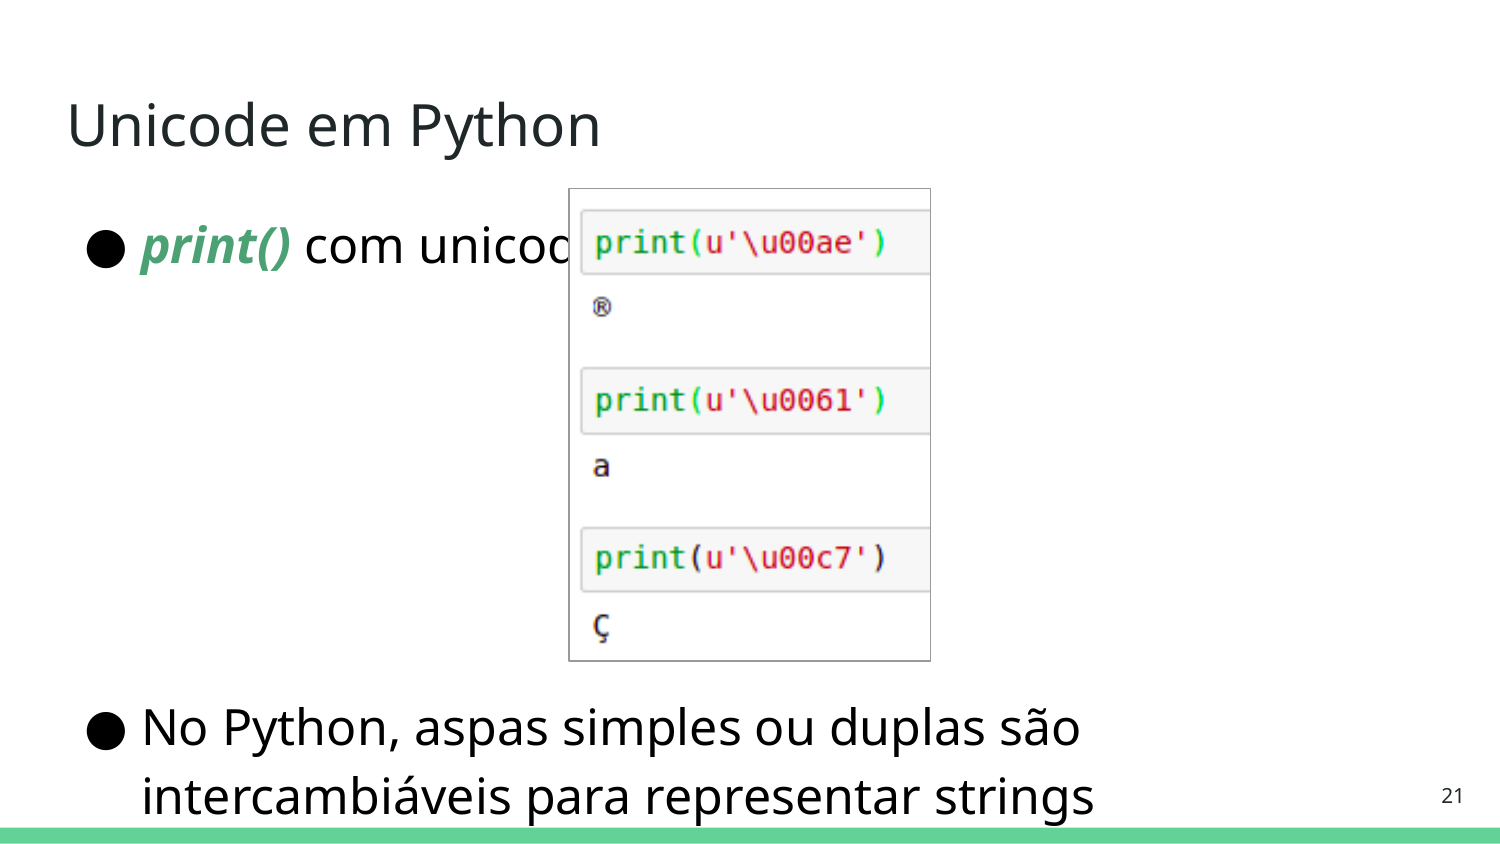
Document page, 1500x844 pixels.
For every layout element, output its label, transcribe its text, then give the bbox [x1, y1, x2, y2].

picture [569, 188, 931, 661]
list print() com unicode: No Python, aspas simples ou duplas são intercambiáveis para representar strings [51, 189, 1449, 750]
title Unicode em Python [51, 72, 1449, 167]
slide_number 21 [1389, 764, 1480, 830]
